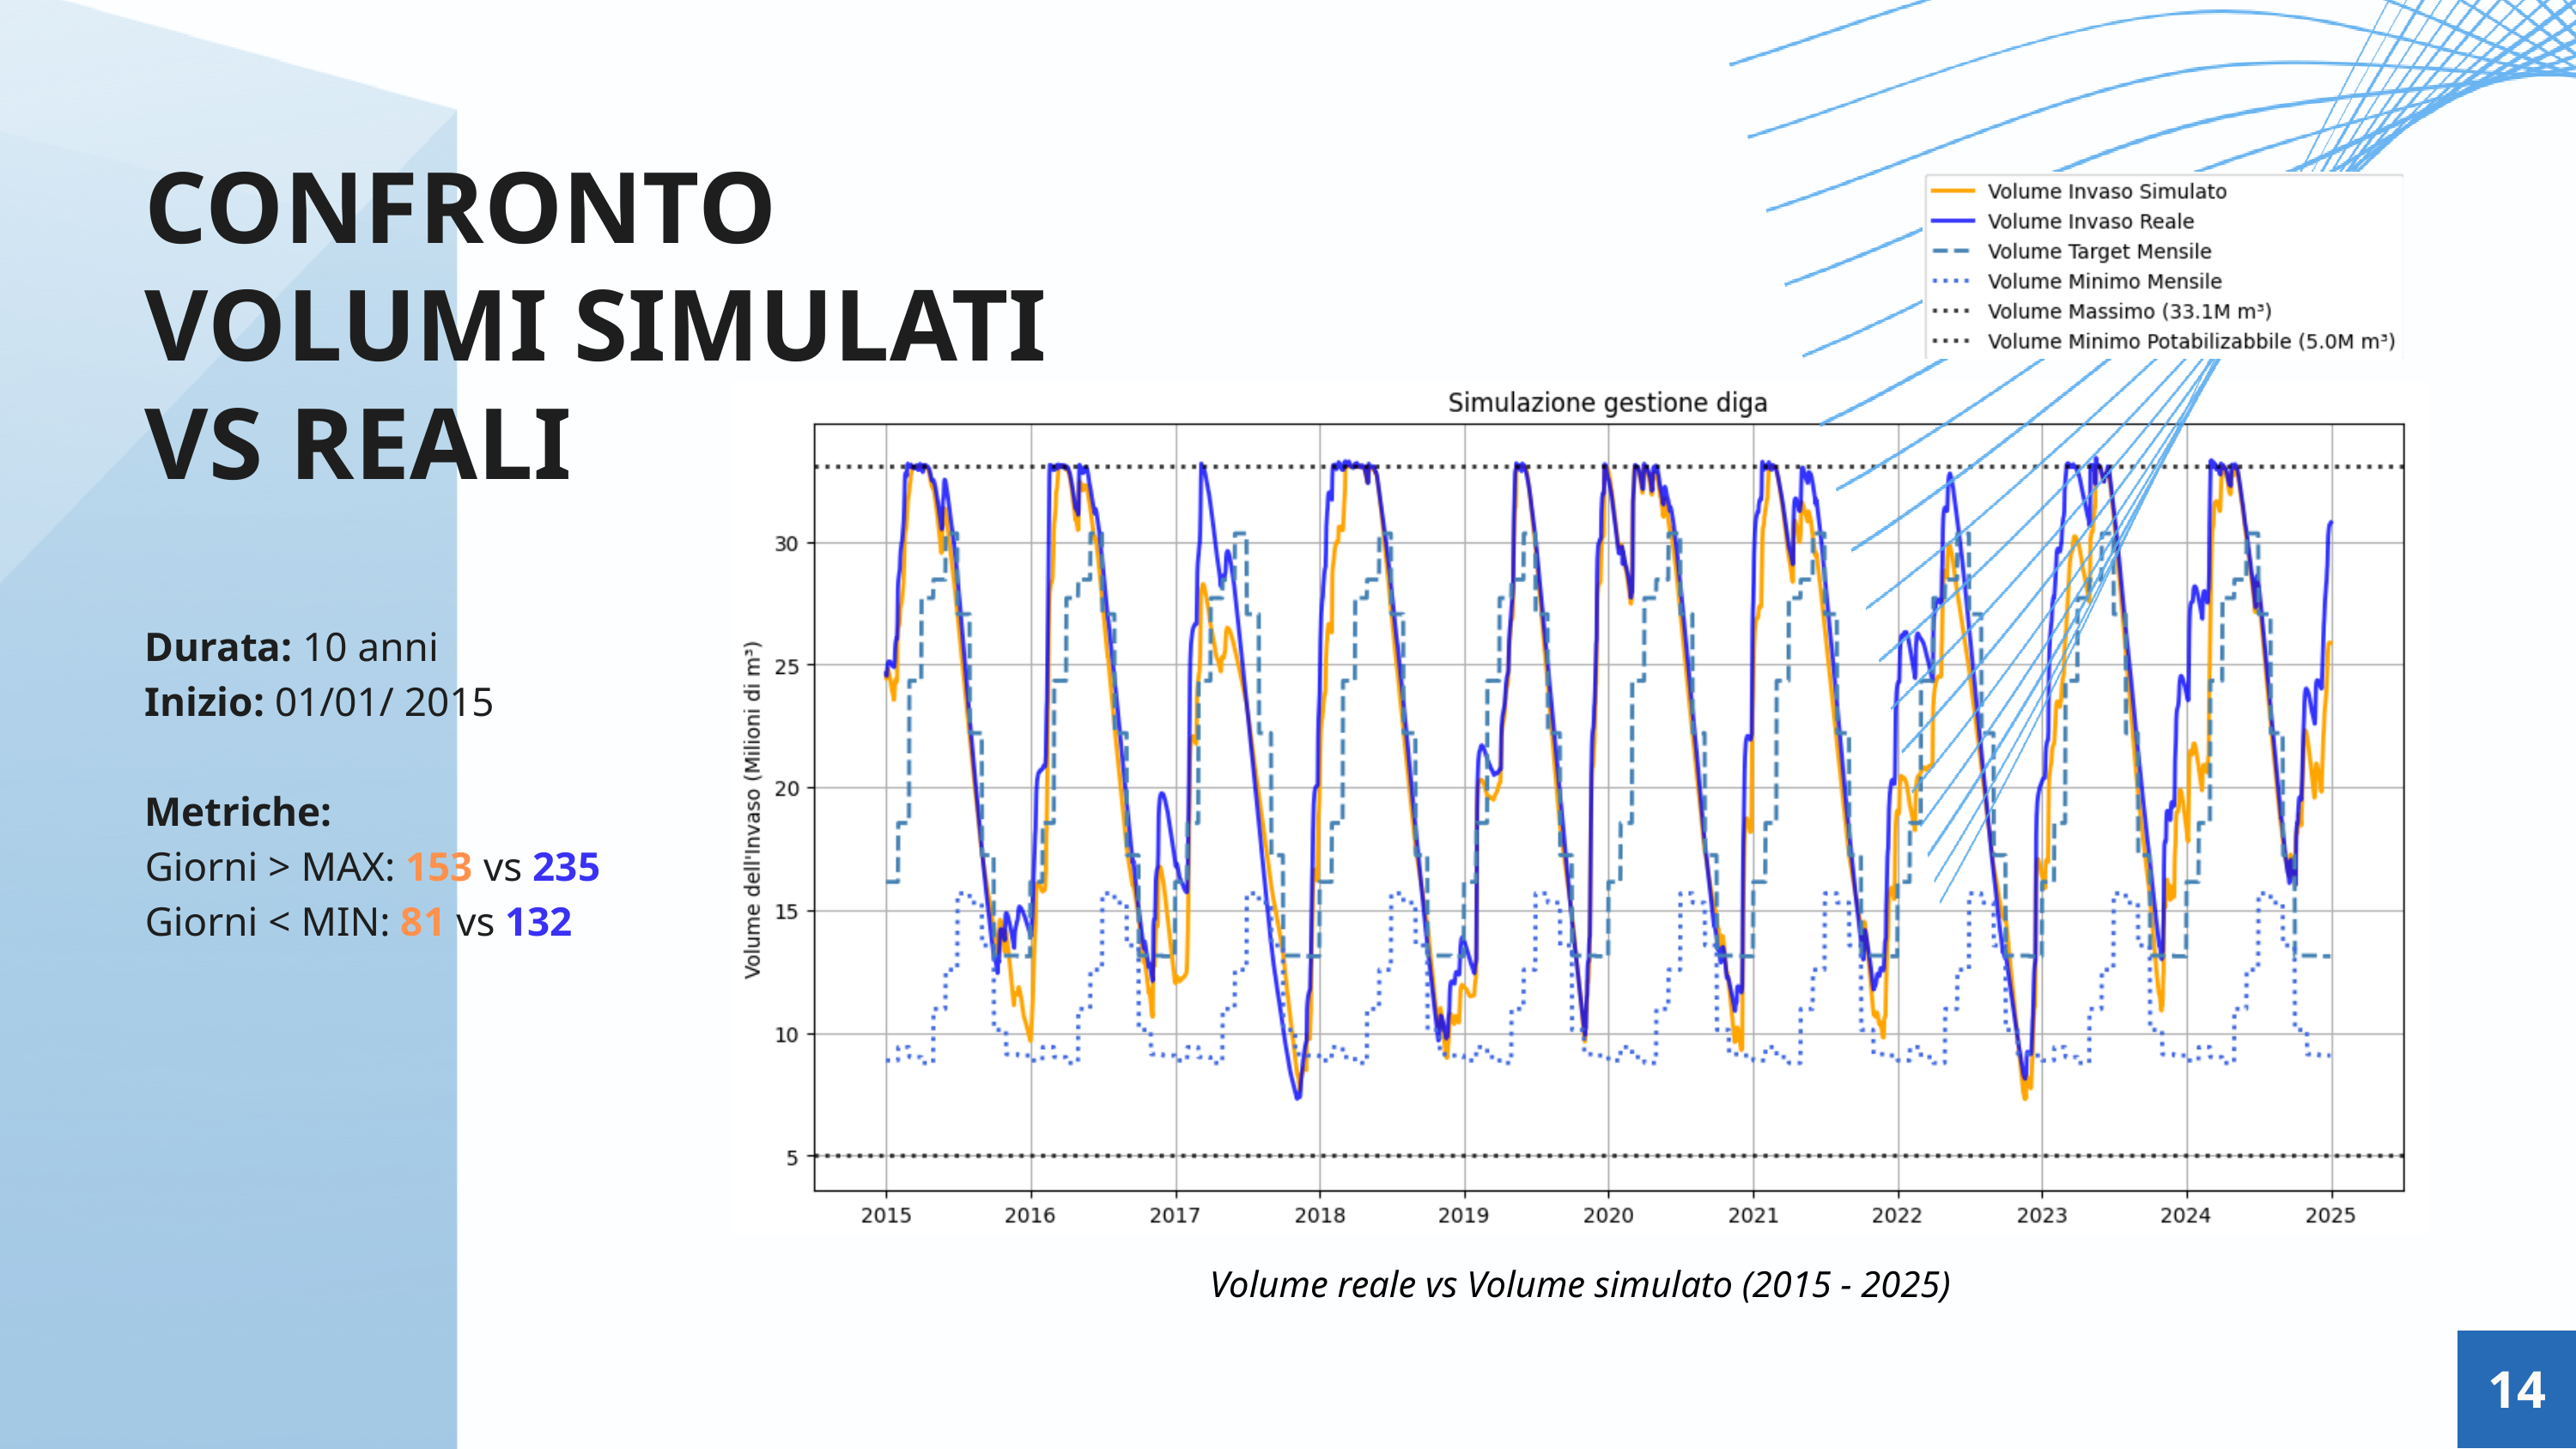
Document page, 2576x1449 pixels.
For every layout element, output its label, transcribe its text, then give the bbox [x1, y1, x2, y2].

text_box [731, 382, 2429, 1234]
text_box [2458, 1330, 2576, 1449]
text_box [1713, 0, 2576, 1341]
text_box Durata: 10 anni Inizio: 01/01/ 2015 Metriche: Giorni > MAX: 153 vs 235 Giorni < MIN: 81 vs 132 [144, 614, 726, 1000]
text_box [1923, 172, 2404, 359]
text_box [0, 0, 458, 1449]
text_box CONFRONTO VOLUMI SIMULATI VS REALI [144, 144, 1080, 500]
text_box Volume reale vs Volume simulato (2015 - 2025) [1158, 1264, 2002, 1305]
